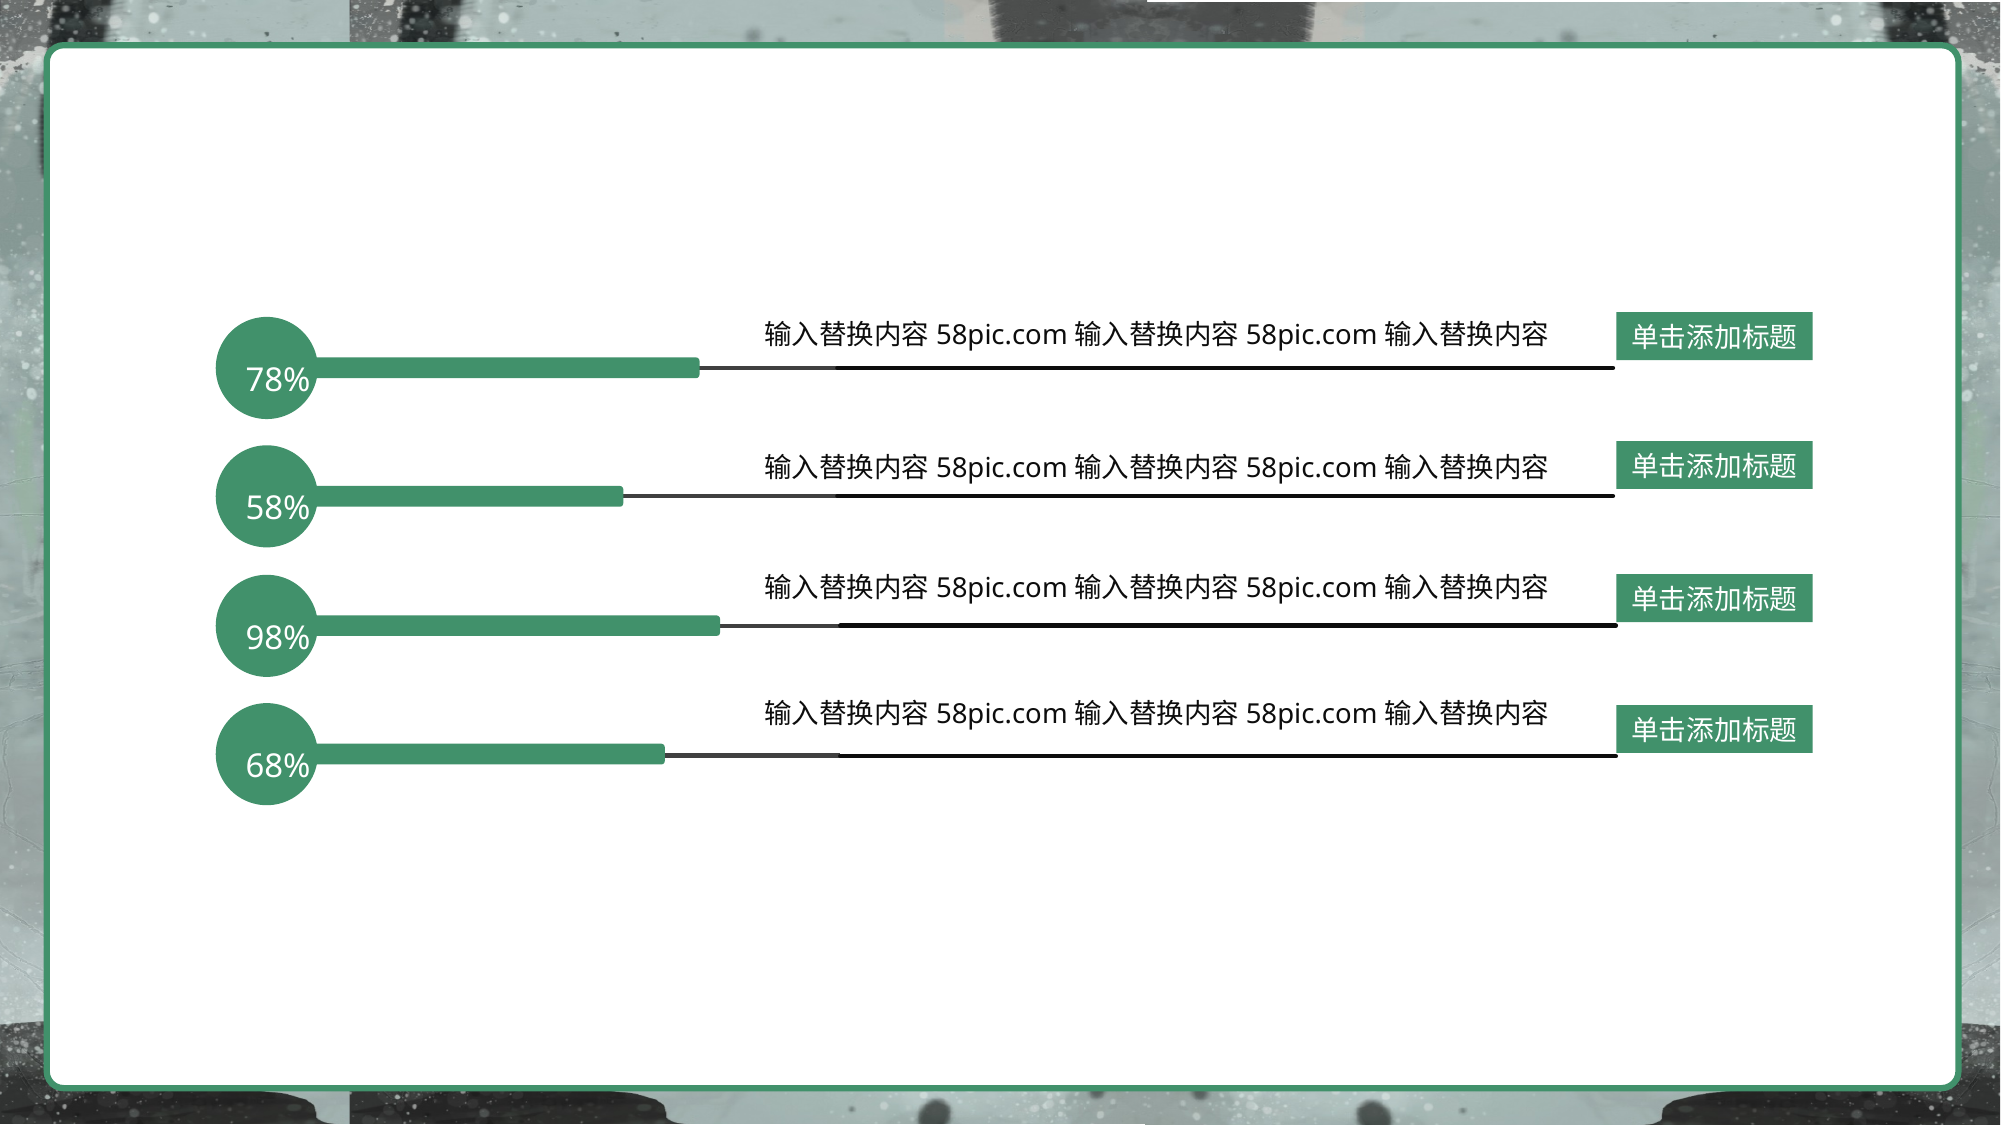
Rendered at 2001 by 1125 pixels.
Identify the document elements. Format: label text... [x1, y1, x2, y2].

text_box 单击添加标题 [1616, 705, 1813, 753]
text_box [215, 316, 841, 806]
text_box 输入替换内容58pic.com输入替换内容58pic.com输入替换内容 [841, 426, 1667, 491]
text_box 输入替换内容58pic.com输入替换内容58pic.com输入替换内容 [841, 671, 1667, 736]
picture [1147, 3, 2001, 1125]
text_box 输入替换内容58pic.com输入替换内容58pic.com输入替换内容 [749, 293, 1667, 358]
text_box 单击添加标题 [1616, 312, 1813, 361]
picture [0, 1, 1146, 1124]
text_box 输入替换内容58pic.com输入替换内容58pic.com输入替换内容 [841, 546, 1667, 611]
text_box 单击添加标题 [1667, 441, 1813, 489]
text_box 单击添加标题 [1616, 574, 1813, 623]
